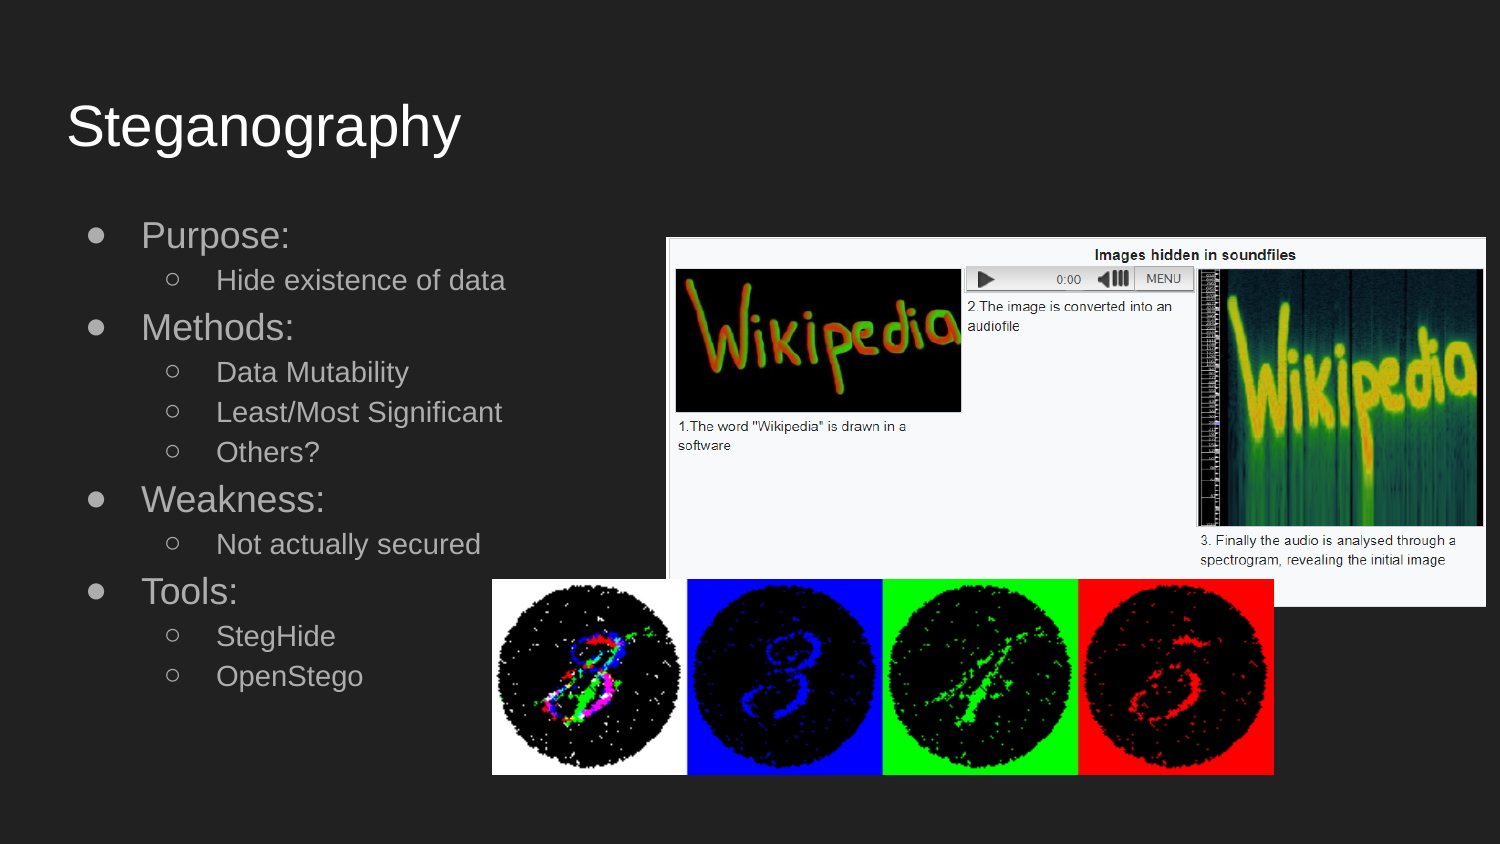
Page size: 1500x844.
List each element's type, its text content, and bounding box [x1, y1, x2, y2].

title Steganography [51, 72, 1449, 167]
picture [492, 237, 1487, 776]
list Purpose: Hide existence of data Methods: Data Mutability Least/Most Significant Others? Weakness: Not actually secured Tools: StegHide OpenStego [51, 189, 1449, 750]
